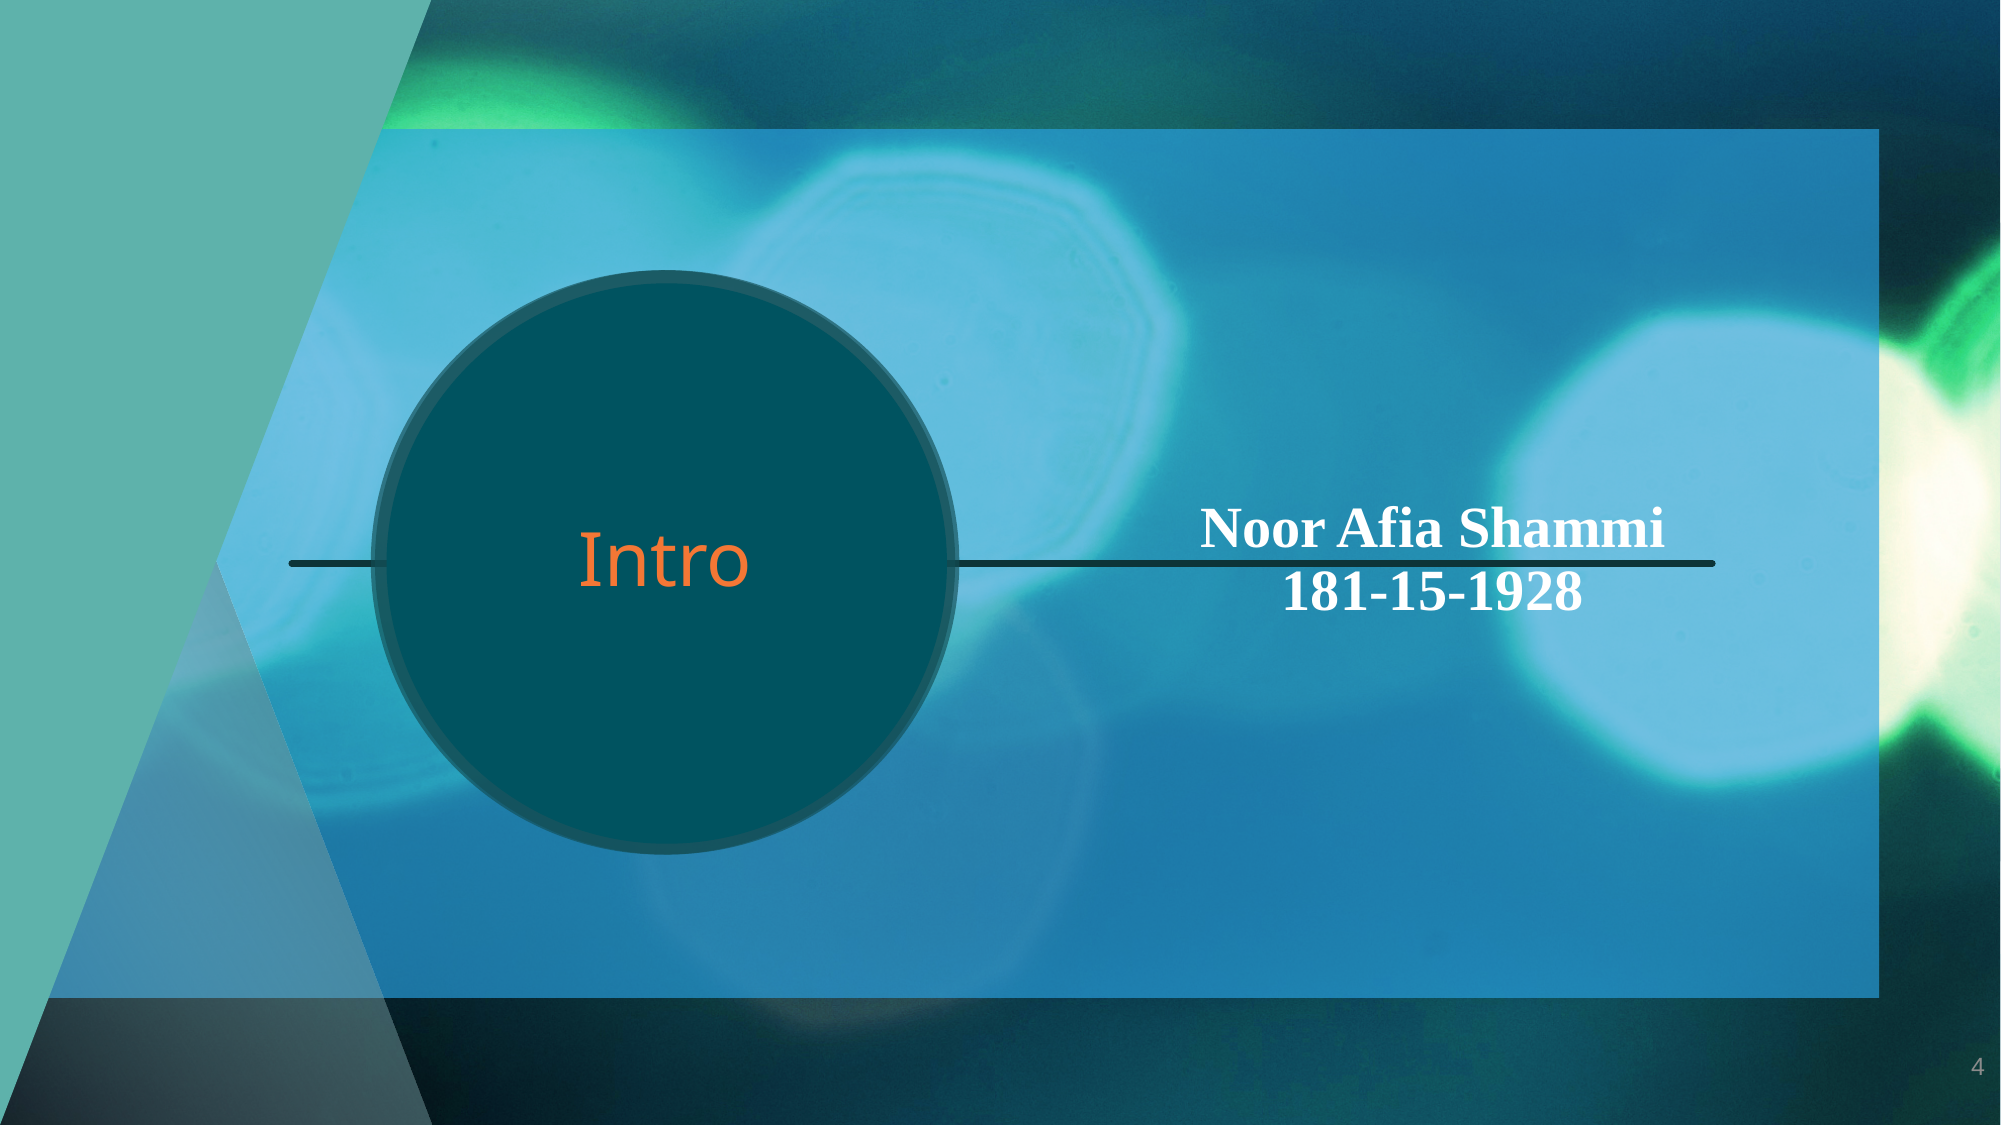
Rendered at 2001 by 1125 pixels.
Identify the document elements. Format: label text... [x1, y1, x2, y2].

list Noor Afia Shammi 181-15-1928 [1127, 468, 1739, 652]
picture [1, 1118, 7, 1125]
title Intro [438, 470, 894, 655]
picture [383, 0, 2001, 1125]
slide_number 4 [1933, 1035, 2000, 1096]
